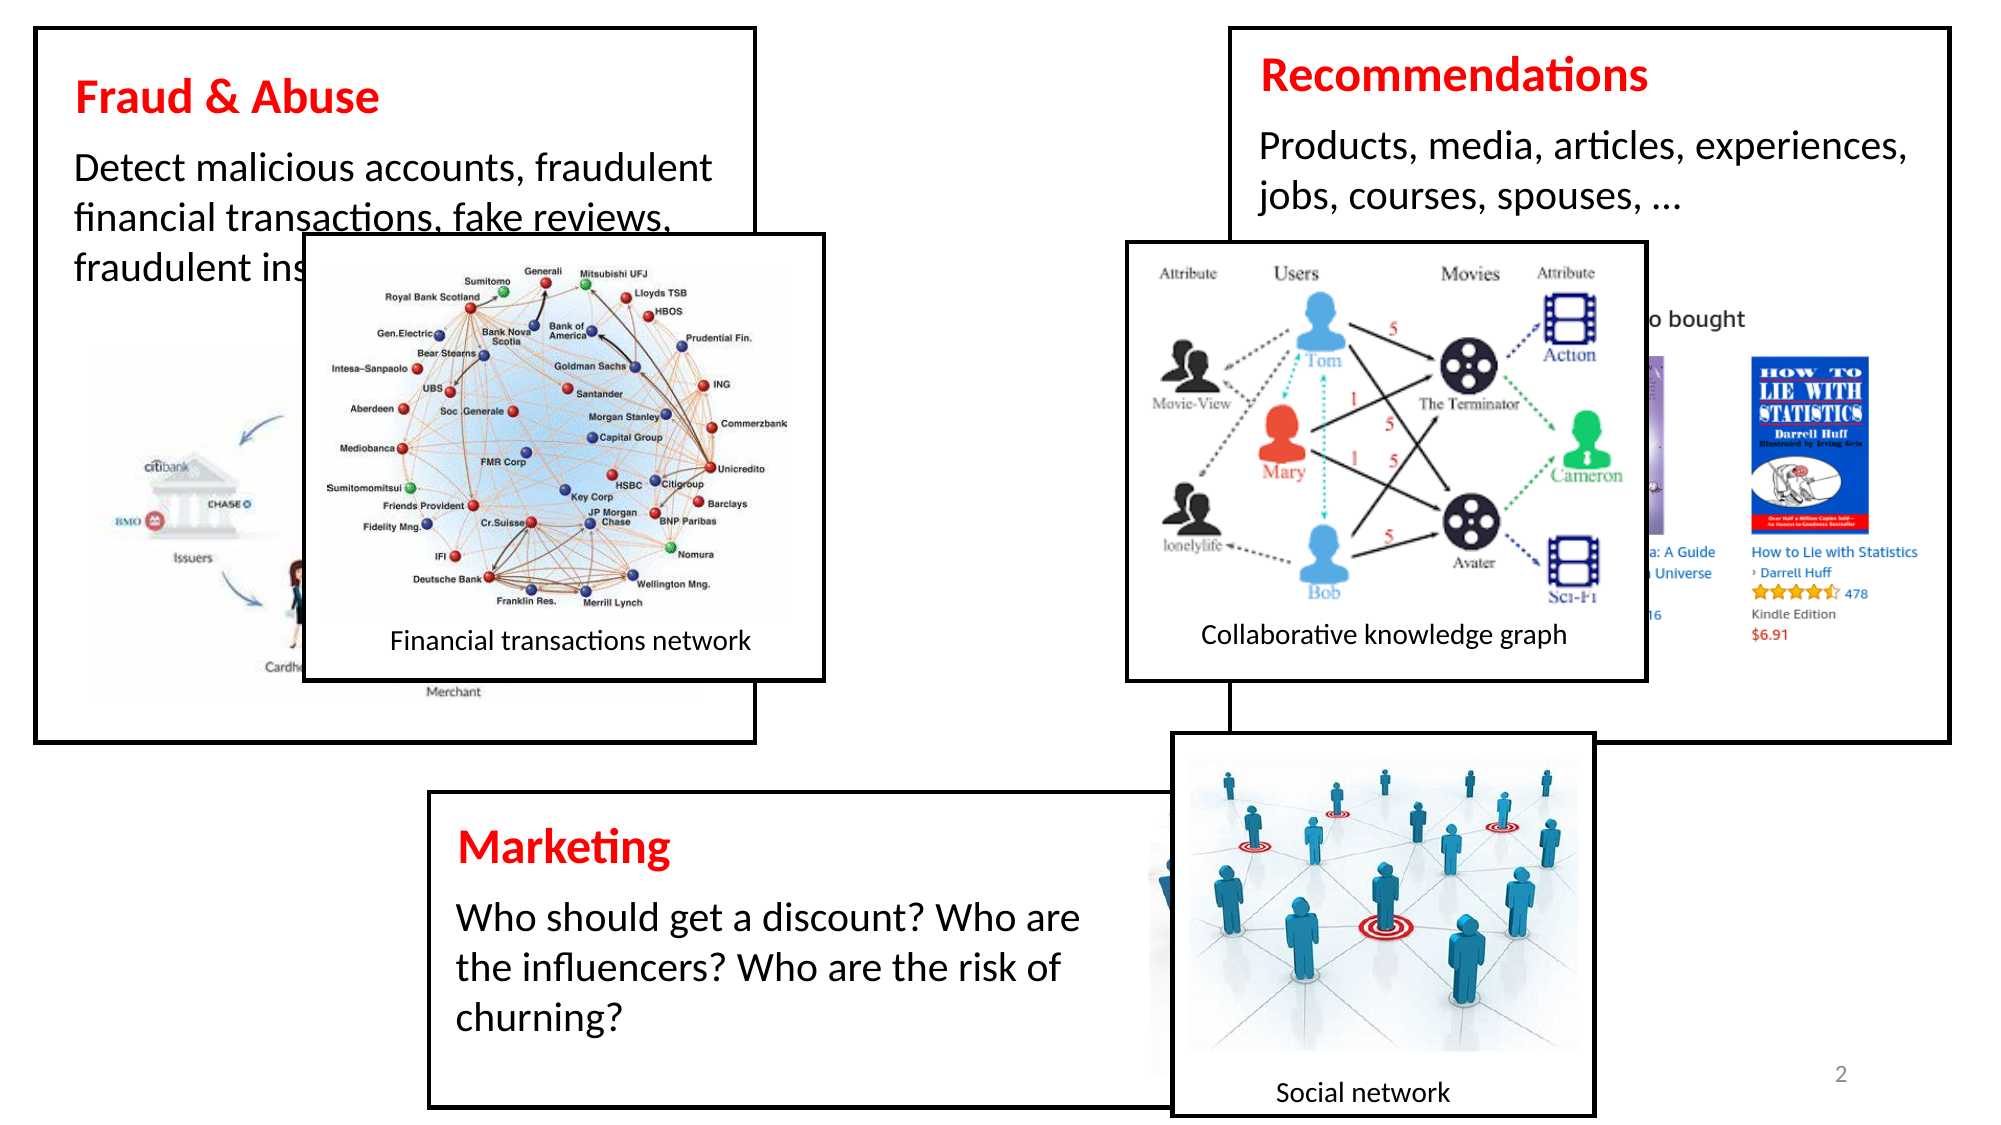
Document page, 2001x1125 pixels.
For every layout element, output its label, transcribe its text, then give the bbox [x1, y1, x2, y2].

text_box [1172, 733, 1595, 1116]
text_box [35, 27, 756, 743]
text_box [304, 233, 825, 681]
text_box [428, 791, 1172, 1108]
slide_number 2 [1595, 1042, 1863, 1103]
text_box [1230, 27, 1950, 743]
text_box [1126, 241, 1647, 681]
